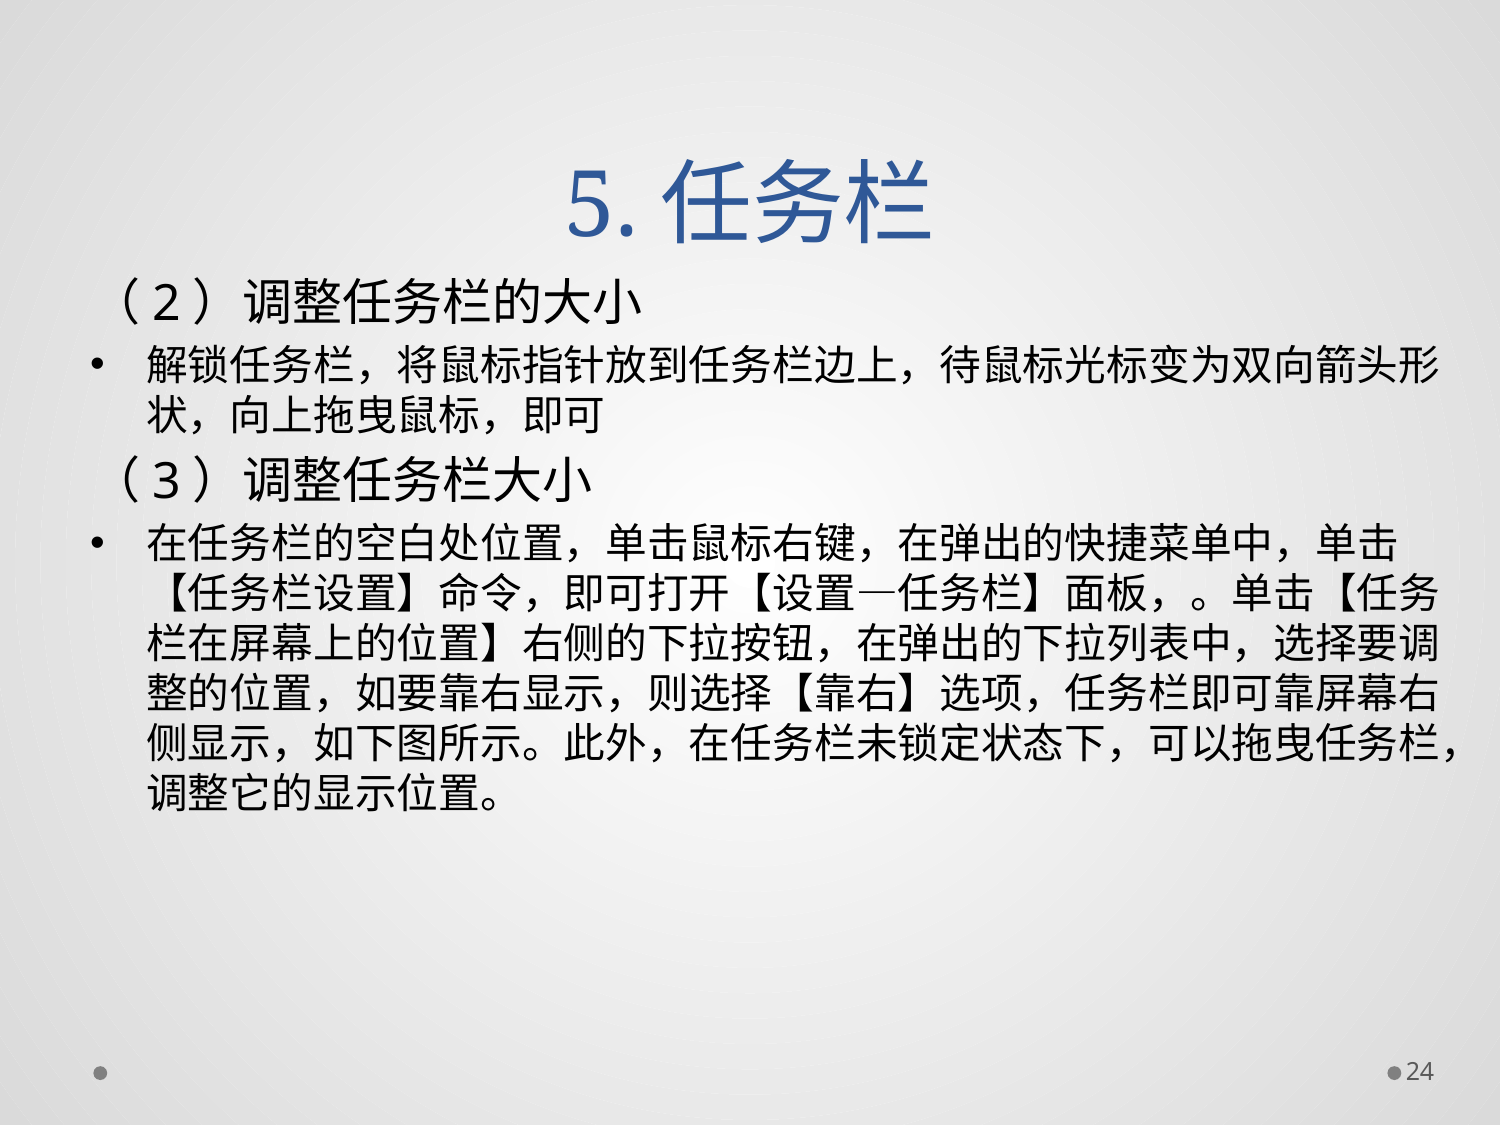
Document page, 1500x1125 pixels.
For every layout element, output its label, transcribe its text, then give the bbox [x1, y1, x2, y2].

slide_number 24 [1401, 1042, 1494, 1103]
list （2）调整任务栏的大小 解锁任务栏，将鼠标指针放到任务栏边上，待鼠标光标变为双向箭头形状，向上拖曳鼠标，即可 （3）调整任务栏大小 在任务栏的空白处位置，单击鼠标右键，在弹出的快捷菜单中，单击【任务栏设置】命令，即可打开【设置—任务栏】面板，。单击【任务栏在屏幕上的位置】右侧的下拉按钮，在弹出的下拉列表中，选择要调整的位置，如要靠右显示，则选择【靠右】选项，任务栏即可靠屏幕右侧显示，如下图所示。此外，在任务栏未锁定状态下，可以拖曳任务栏，调整它的显示位置。 [75, 262, 1483, 1043]
title 5.任务栏 [75, 0, 1425, 262]
